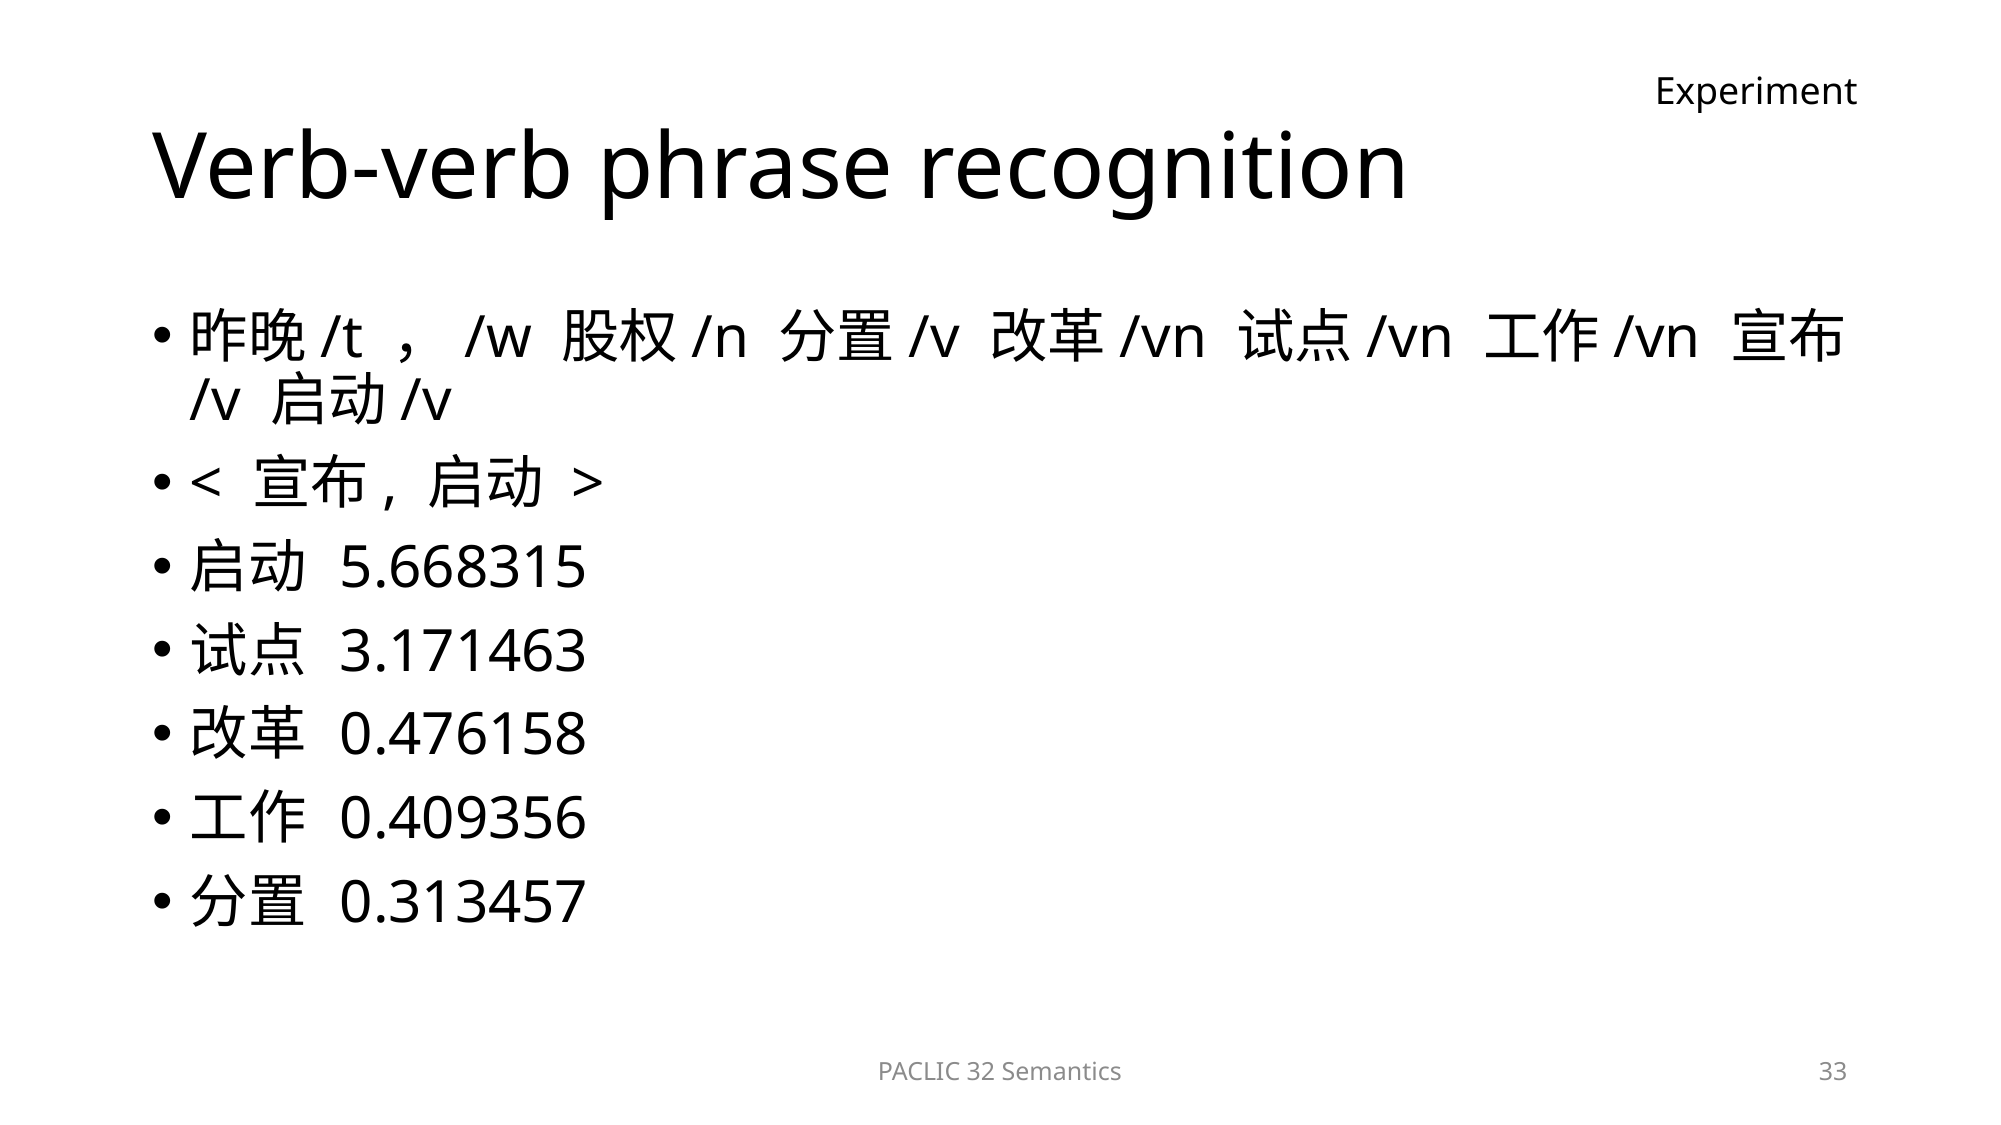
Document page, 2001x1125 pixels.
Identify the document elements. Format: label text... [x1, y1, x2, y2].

slide_number 33 [1412, 1042, 1863, 1103]
list 昨晚/t ，/w 股权/n 分置/v 改革/vn 试点/vn 工作/vn 宣布/v 启动/v < 宣布, 启动 > 启动 5.668315 试点 3.171463 改革 0.476158 工作 0.409356 分置 0.313457 [137, 299, 1863, 1014]
title Verb-verb phrase recognition [137, 59, 1863, 278]
footer PACLIC 32 Semantics [662, 1042, 1338, 1103]
text_box Experiment [1640, 59, 1873, 120]
